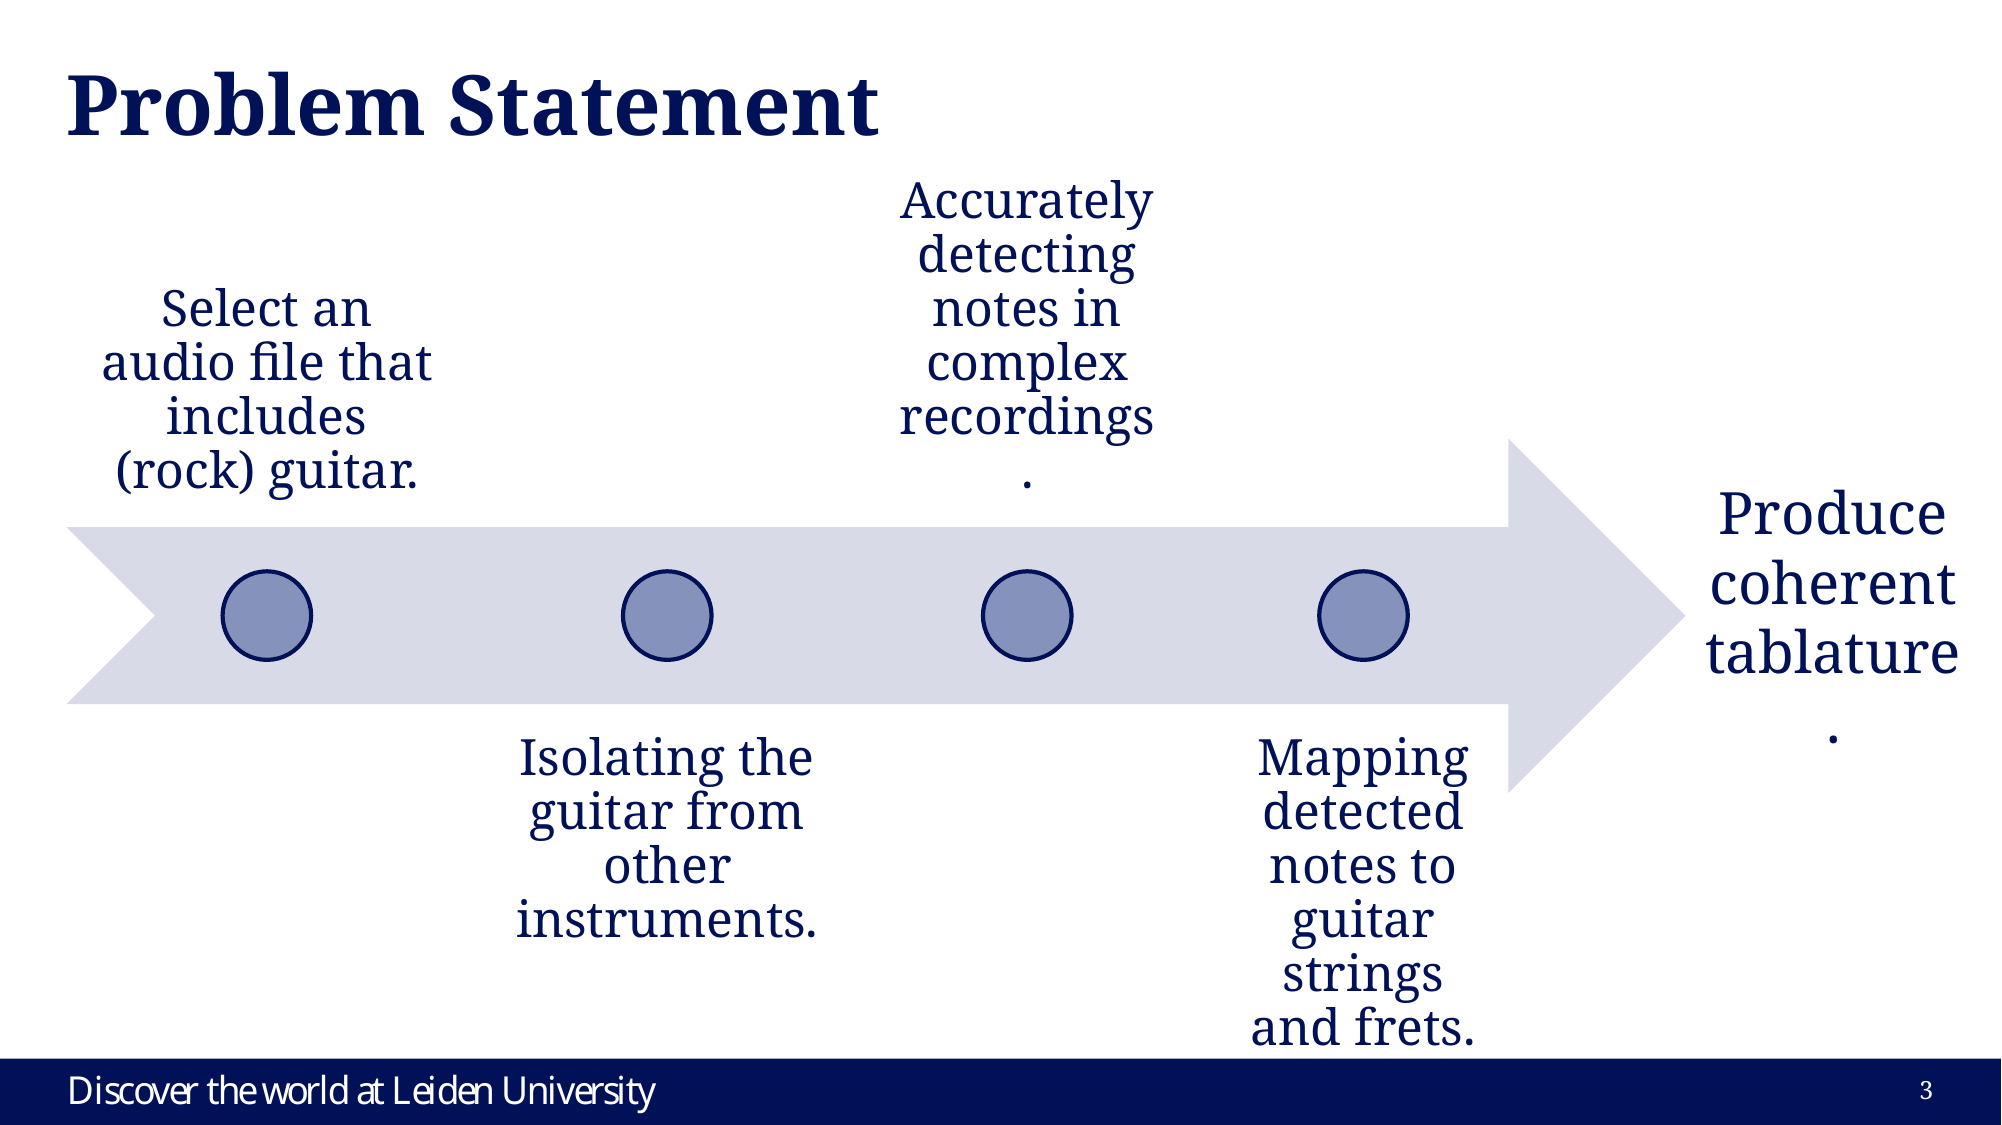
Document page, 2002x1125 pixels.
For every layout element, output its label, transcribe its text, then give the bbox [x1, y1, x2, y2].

text_box Produce coherent tablature. [1691, 432, 1981, 799]
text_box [66, 172, 1686, 1059]
title Problem Statement [66, 66, 1935, 138]
slide_number 2 [1498, 1061, 1949, 1122]
